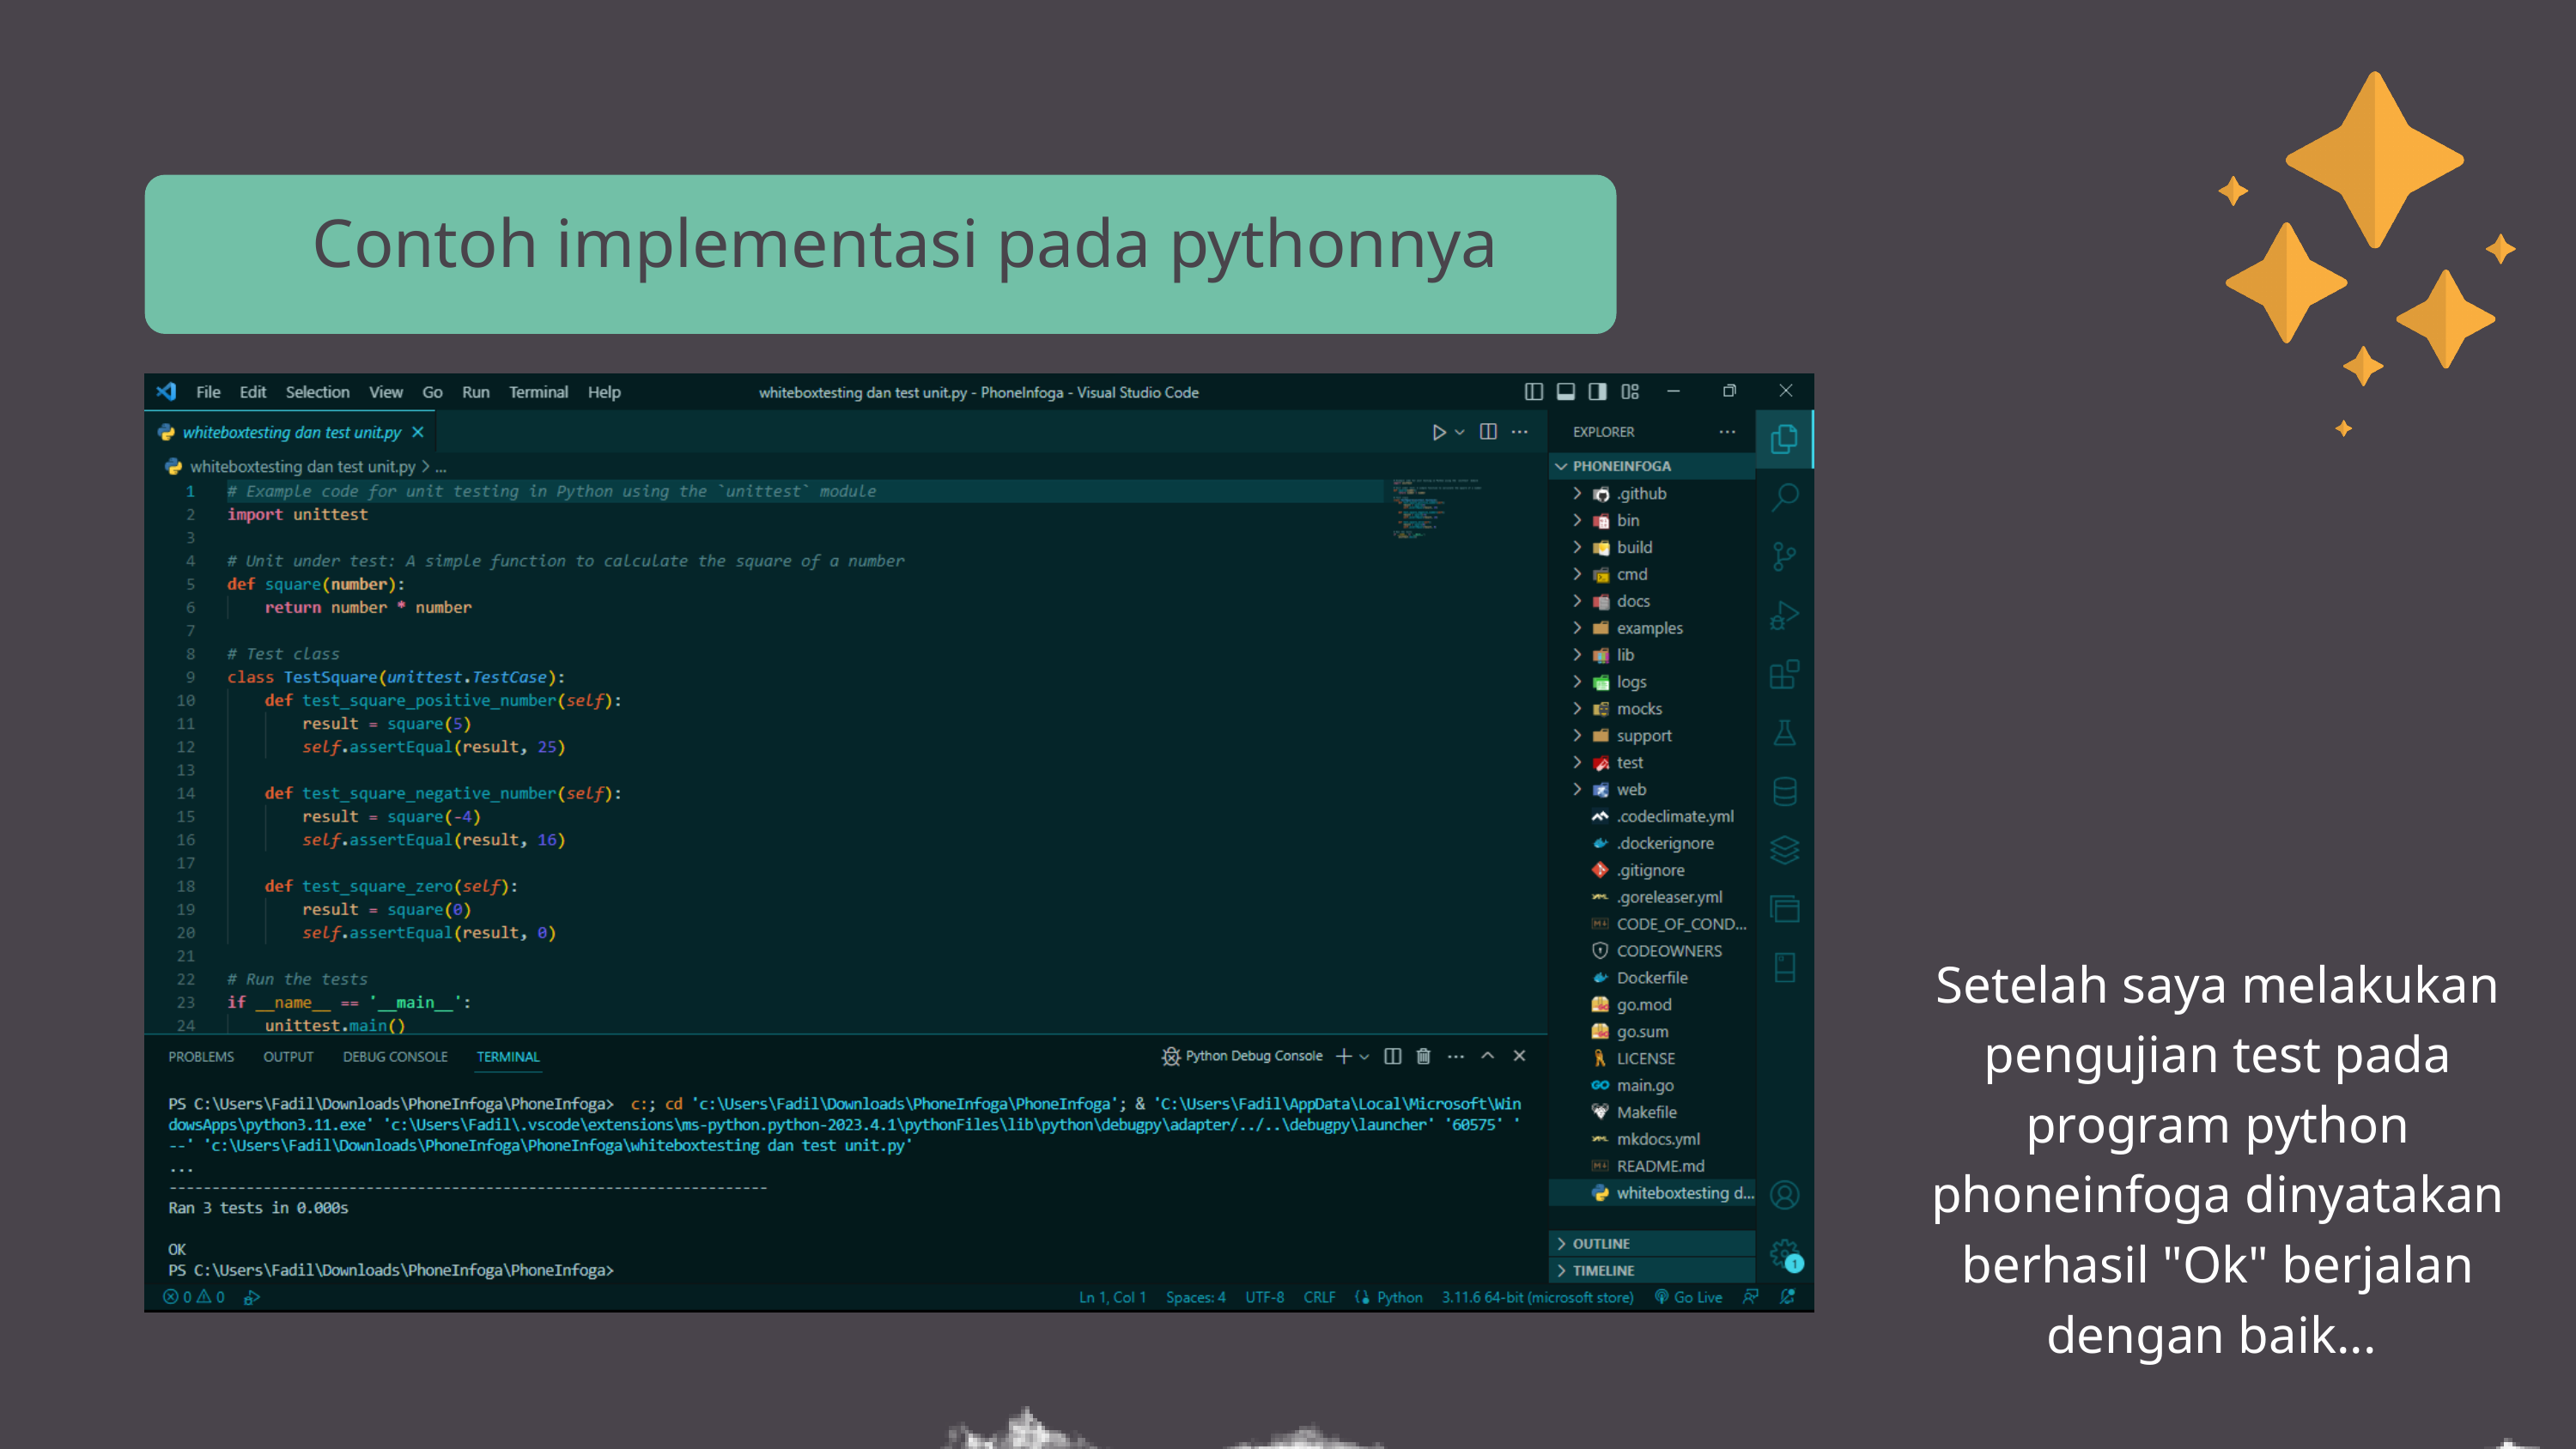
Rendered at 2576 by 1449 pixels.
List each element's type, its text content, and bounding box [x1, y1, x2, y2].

text_box Setelah saya melakukan pengujian test pada program python phoneinfoga dinyatakan berhasil "Ok" berjalan dengan baik... [1882, 943, 2554, 1363]
picture [144, 373, 1814, 1313]
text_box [144, 174, 1617, 335]
text_box [2218, 71, 2517, 437]
text_box [0, 1406, 2576, 1449]
